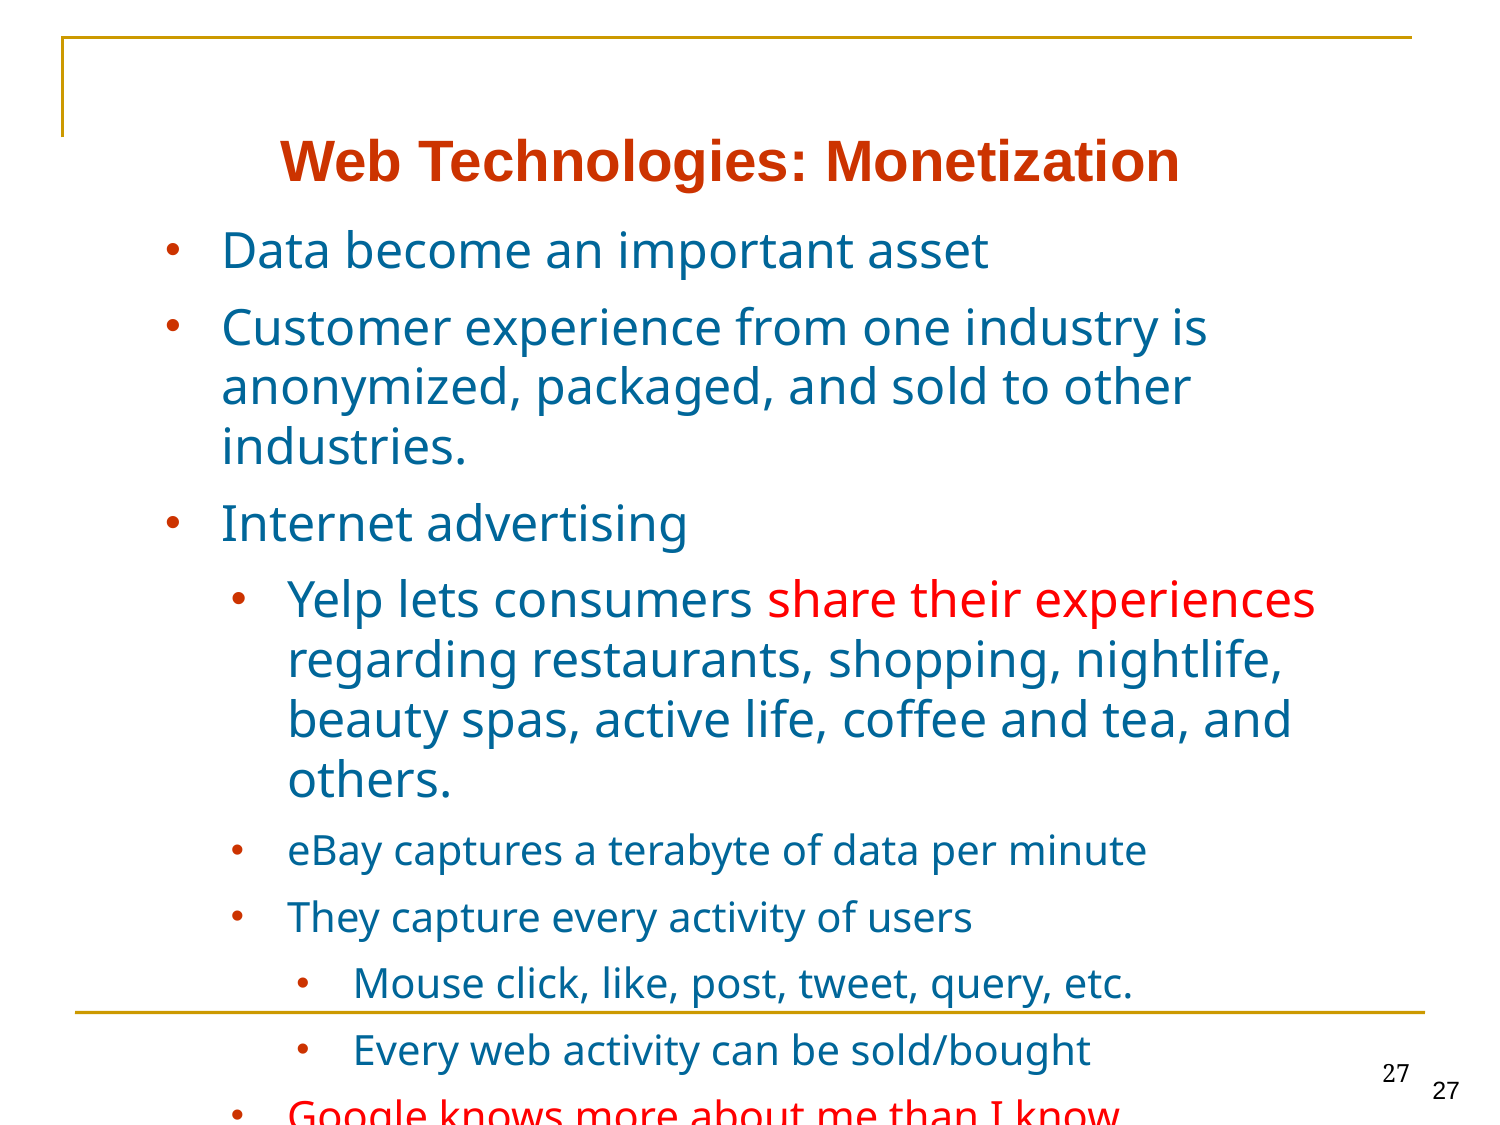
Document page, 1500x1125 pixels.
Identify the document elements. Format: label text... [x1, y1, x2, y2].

slide_number 27 [1074, 1024, 1425, 1100]
text_box Data become an important asset Customer experience from one industry is anonymized, packaged, and sold to other industries. Internet advertising Yelp lets consumers share their experiences regarding restaurants, shopping, nightlife, beauty spas, active life, coffee and tea, and others. eBay captures a terabyte of data per minute They capture every activity of users Mouse click, like, post, tweet, query, etc. Every web activity can be sold/bought Google knows more about me than I know [150, 211, 1458, 1004]
text_box Web Technologies: Monetization [124, 37, 1338, 200]
text_box 27 [1162, 1037, 1475, 1113]
